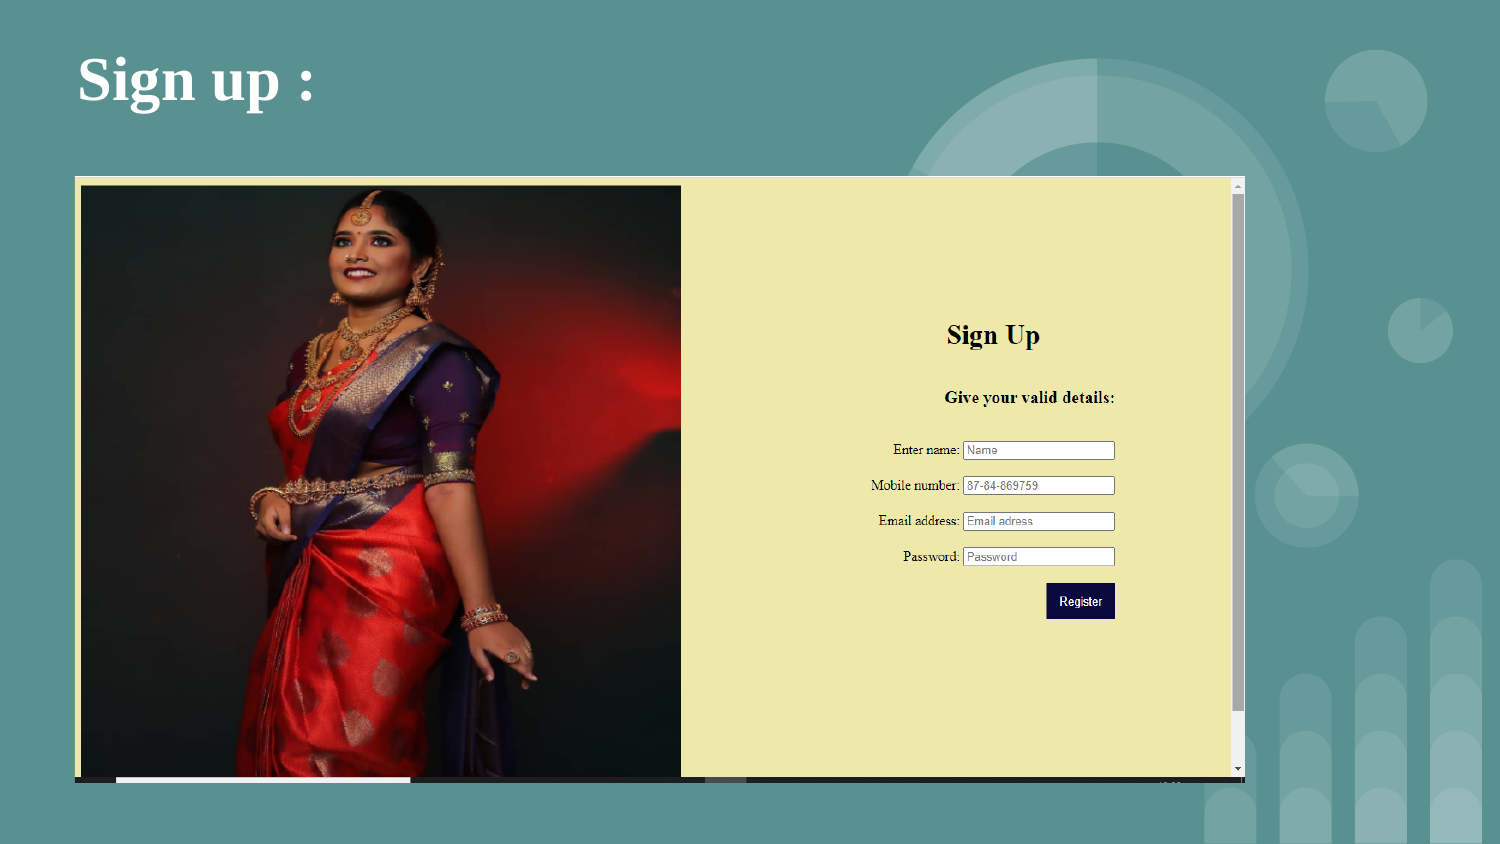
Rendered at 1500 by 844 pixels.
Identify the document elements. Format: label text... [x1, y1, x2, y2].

picture [74, 176, 1246, 783]
title Sign up : [62, 0, 699, 152]
